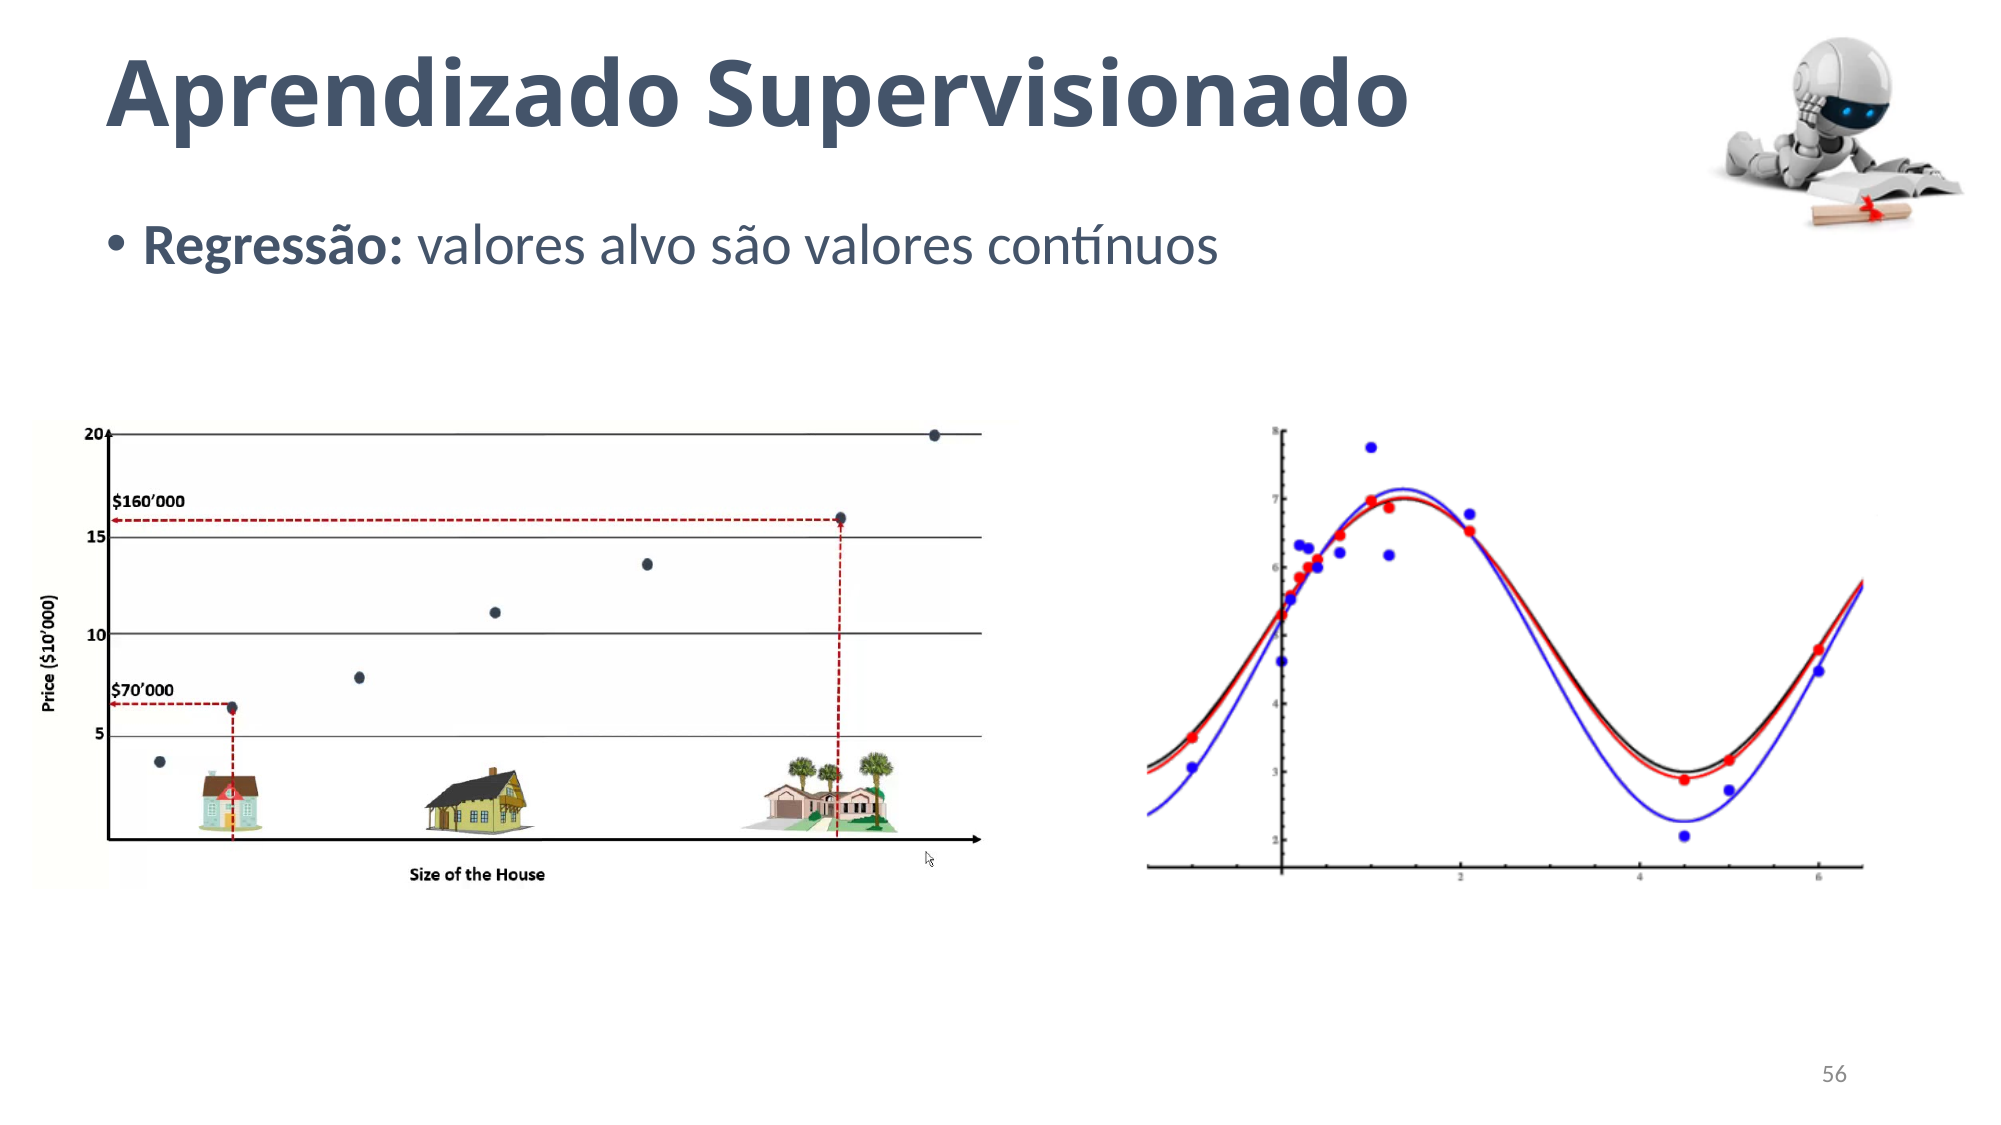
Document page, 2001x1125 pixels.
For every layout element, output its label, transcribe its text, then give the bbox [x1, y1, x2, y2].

picture [1698, 11, 1976, 235]
slide_number 56 [1412, 1042, 1863, 1103]
list Regressão: valores alvo são valores contínuos [91, 206, 1848, 287]
title Aprendizado Supervisionado [91, 15, 1698, 178]
picture [1132, 420, 1878, 889]
picture [32, 420, 1019, 889]
